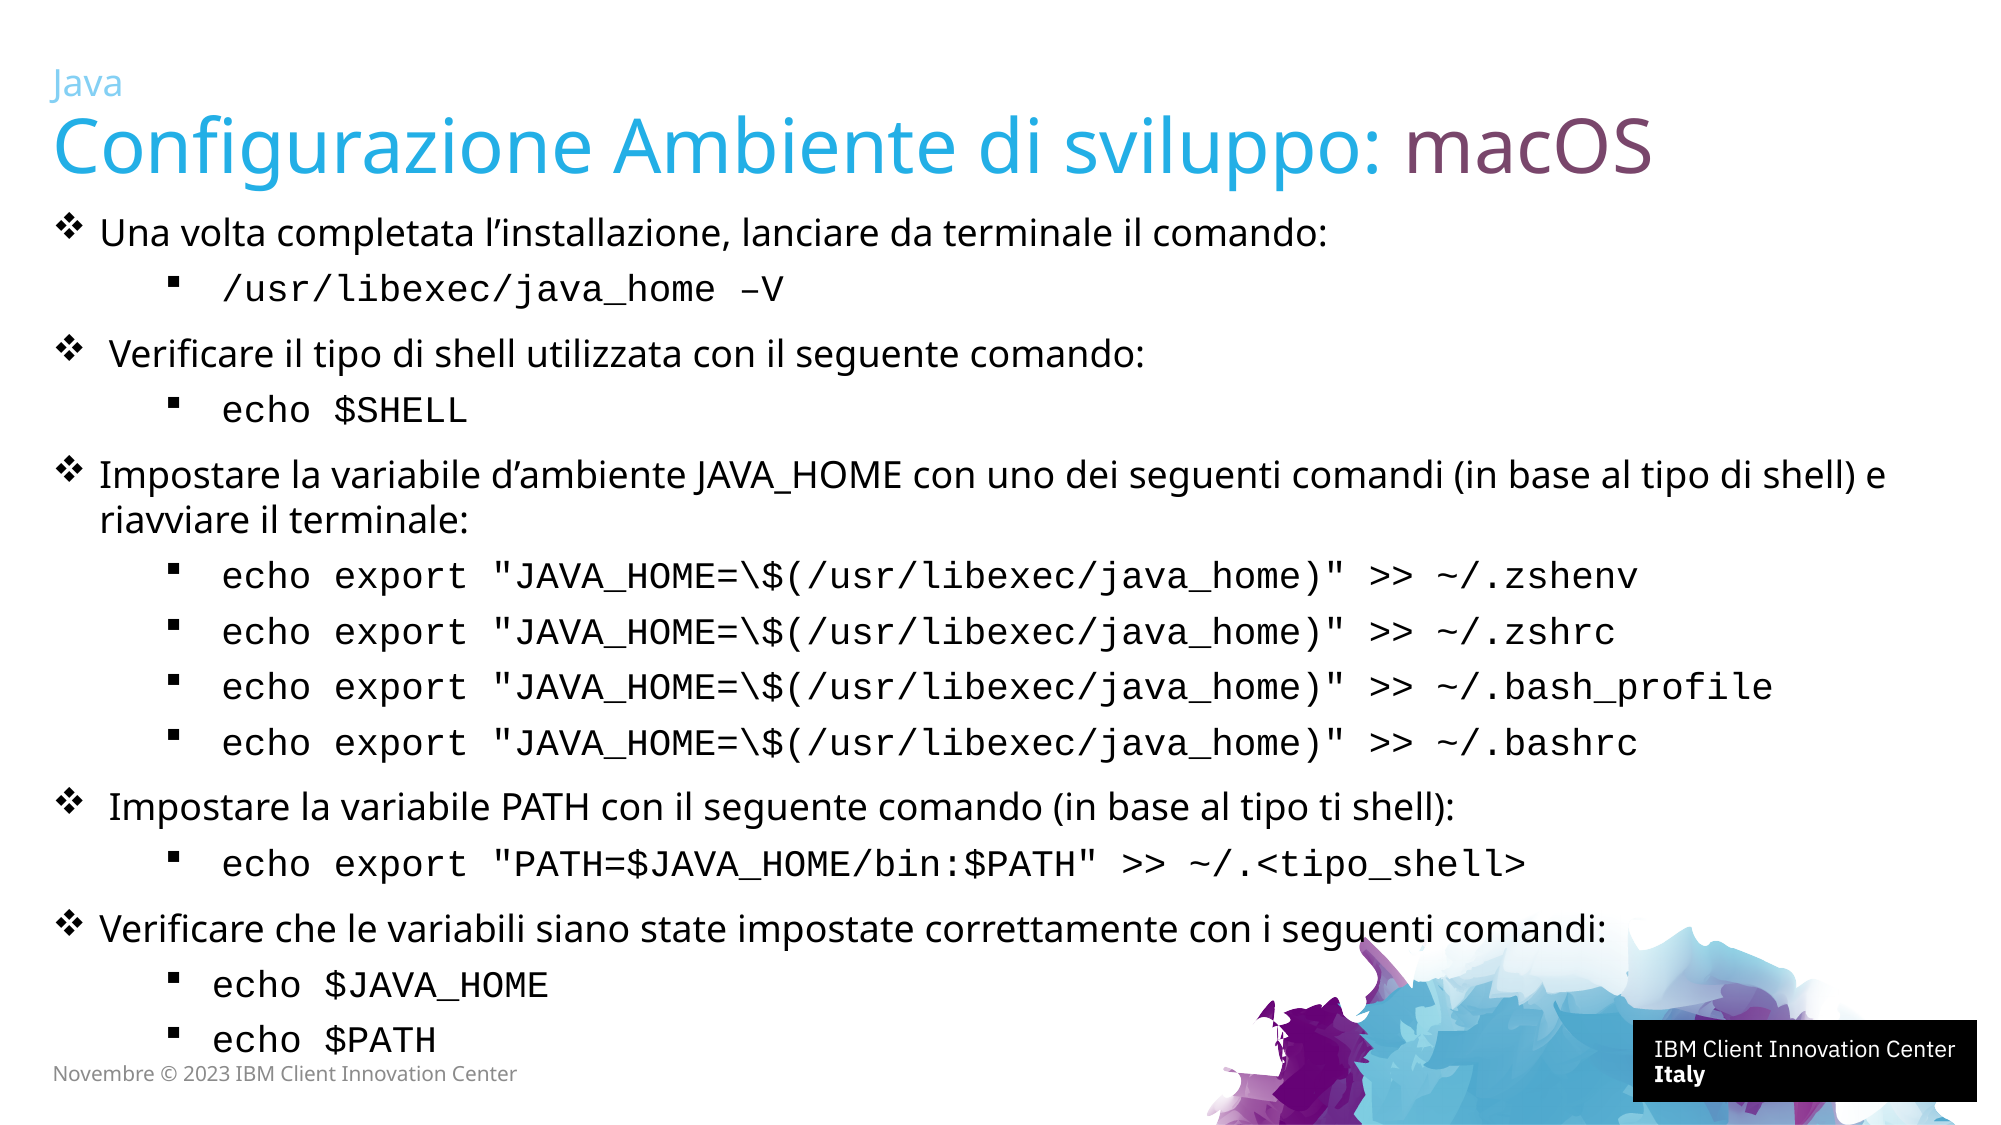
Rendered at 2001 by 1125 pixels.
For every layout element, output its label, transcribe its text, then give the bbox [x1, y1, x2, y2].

list Una volta completata l’installazione, lanciare da terminale il comando: /usr/libexec/java_home –V Verificare il tipo di shell utilizzata con il seguente comando: echo $SHELL Impostare la variabile d’ambiente JAVA_HOME con uno dei seguenti comandi (in base al tipo di shell) e riavviare il terminale: echo export "JAVA_HOME=\$(/usr/libexec/java_home)" >> ~/.zshenv echo export "JAVA_HOME=\$(/usr/libexec/java_home)" >> ~/.zshrc echo export "JAVA_HOME=\$(/usr/libexec/java_home)" >> ~/.bash_profile echo export "JAVA_HOME=\$(/usr/libexec/java_home)" >> ~/.bashrc Impostare la variabile PATH con il seguente comando (in base al tipo ti shell): echo export "PATH=$JAVA_HOME/bin:$PATH" >> ~/.<tipo_shell> Verificare che le variabili siano state impostate correttamente con i seguenti comandi: echo $JAVA_HOME echo $PATH [37, 201, 1921, 917]
title Configurazione Ambiente di sviluppo: macOS [37, 96, 1699, 201]
list Java [37, 56, 713, 106]
footer Novembre © 2023 IBM Client Innovation Center [37, 1042, 554, 1103]
picture [1166, 850, 1977, 1125]
